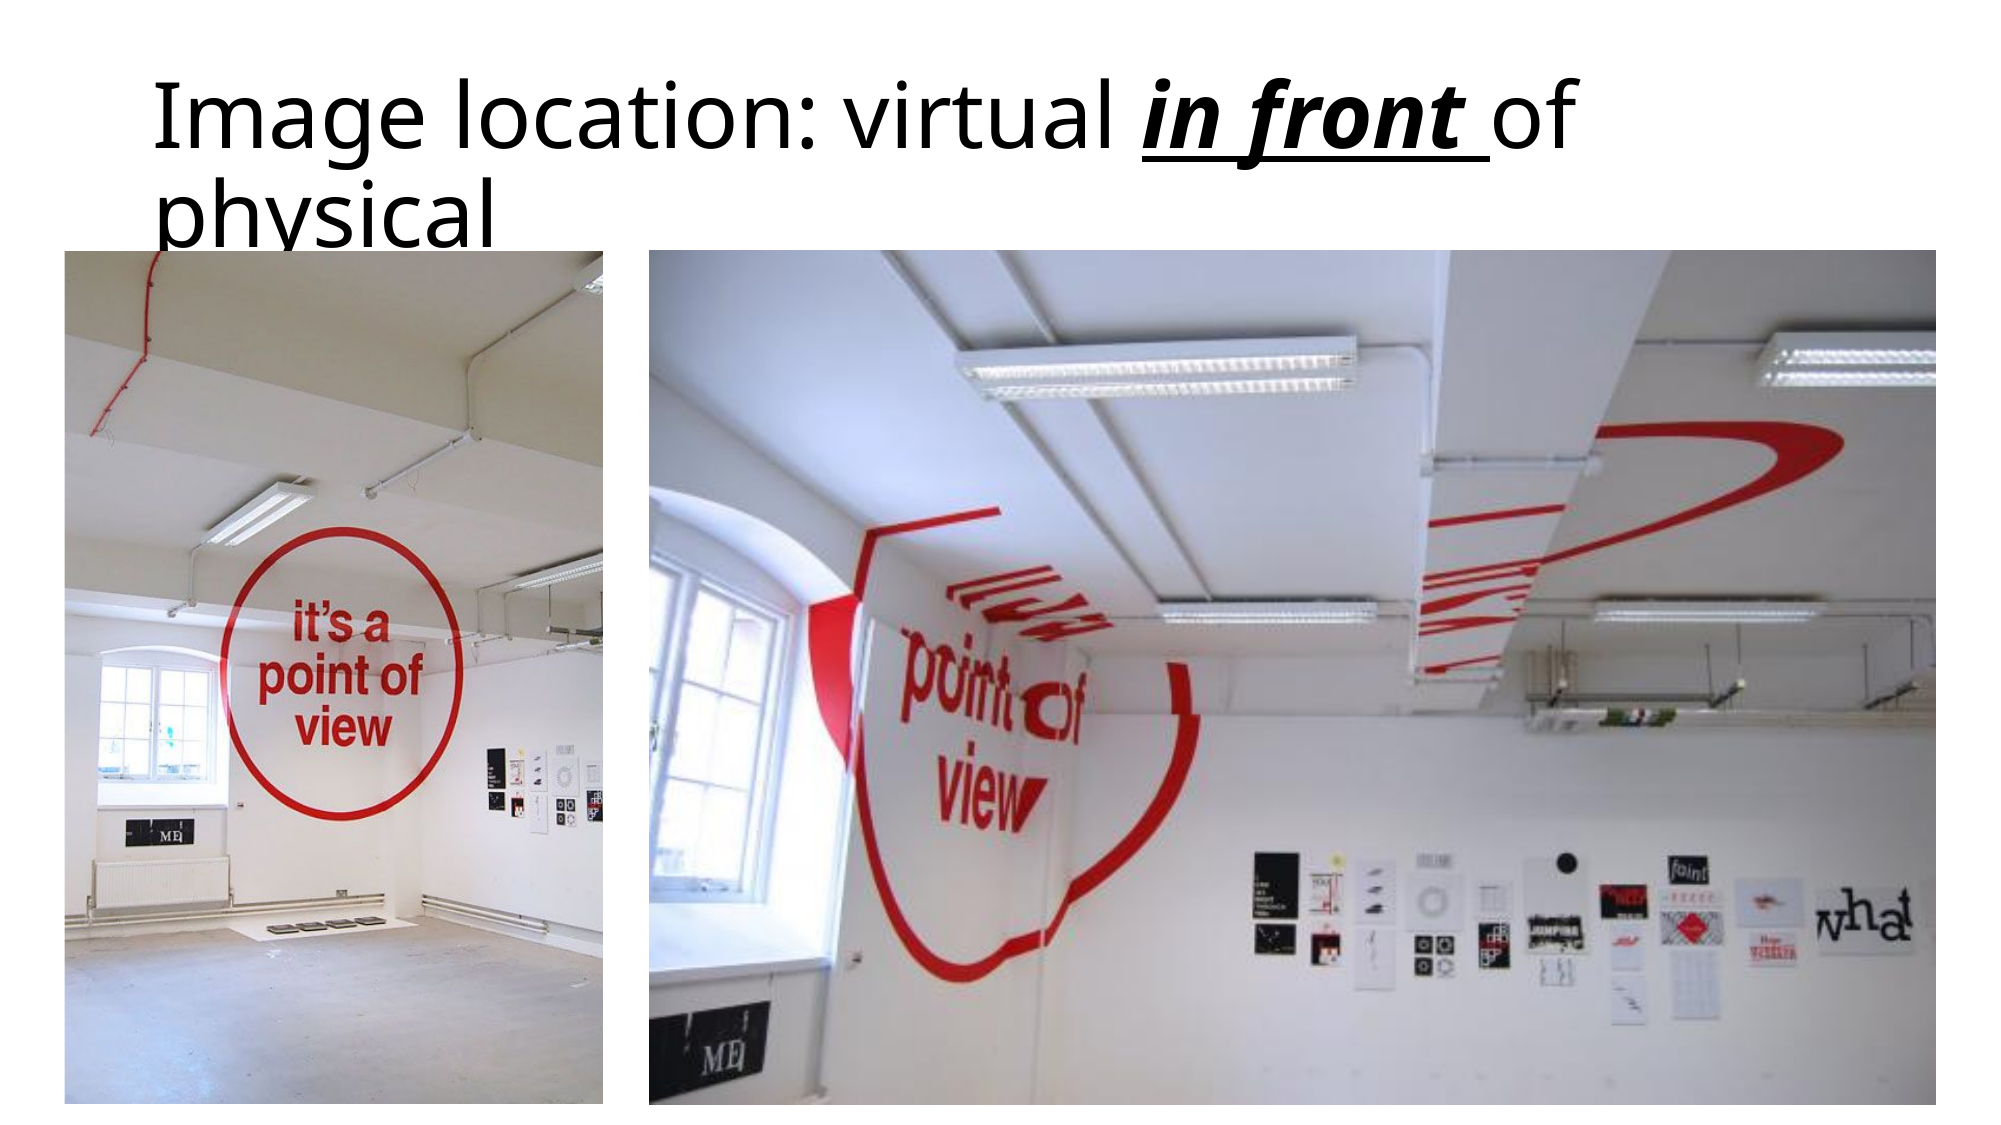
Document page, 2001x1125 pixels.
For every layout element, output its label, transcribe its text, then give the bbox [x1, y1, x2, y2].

title Image location: virtual in front of physical [137, 59, 1863, 250]
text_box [64, 250, 1936, 1105]
